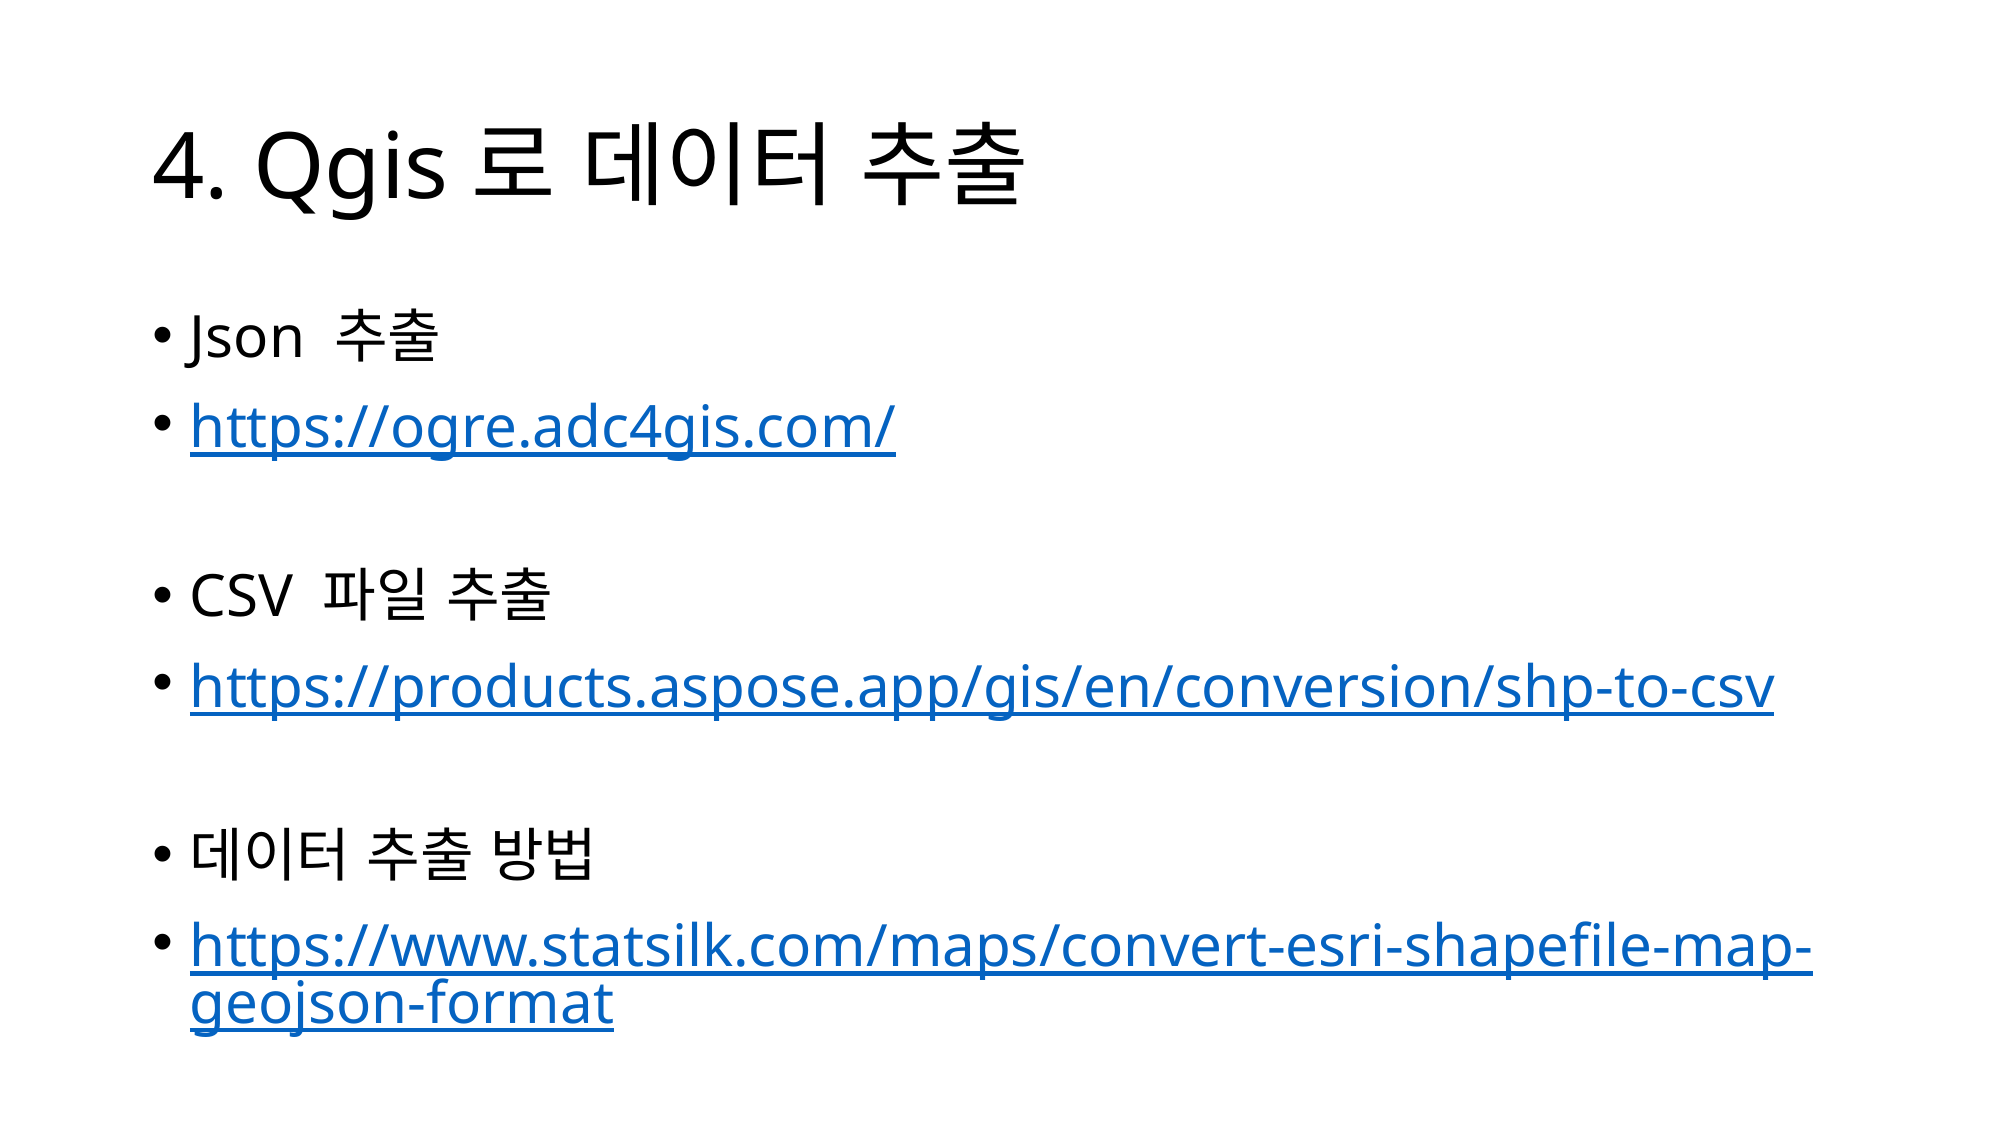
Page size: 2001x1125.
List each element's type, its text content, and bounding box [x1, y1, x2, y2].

title 4. Qgis로 데이터 추출 [137, 59, 1863, 278]
list Json 추출 https://ogre.adc4gis.com/ CSV 파일 추출 https://products.aspose.app/gis/en/conversion/shp-to-csv 데이터 추출 방법 https://www.statsilk.com/maps/convert-esri-shapefile-map-geojson-format [137, 299, 1863, 1014]
